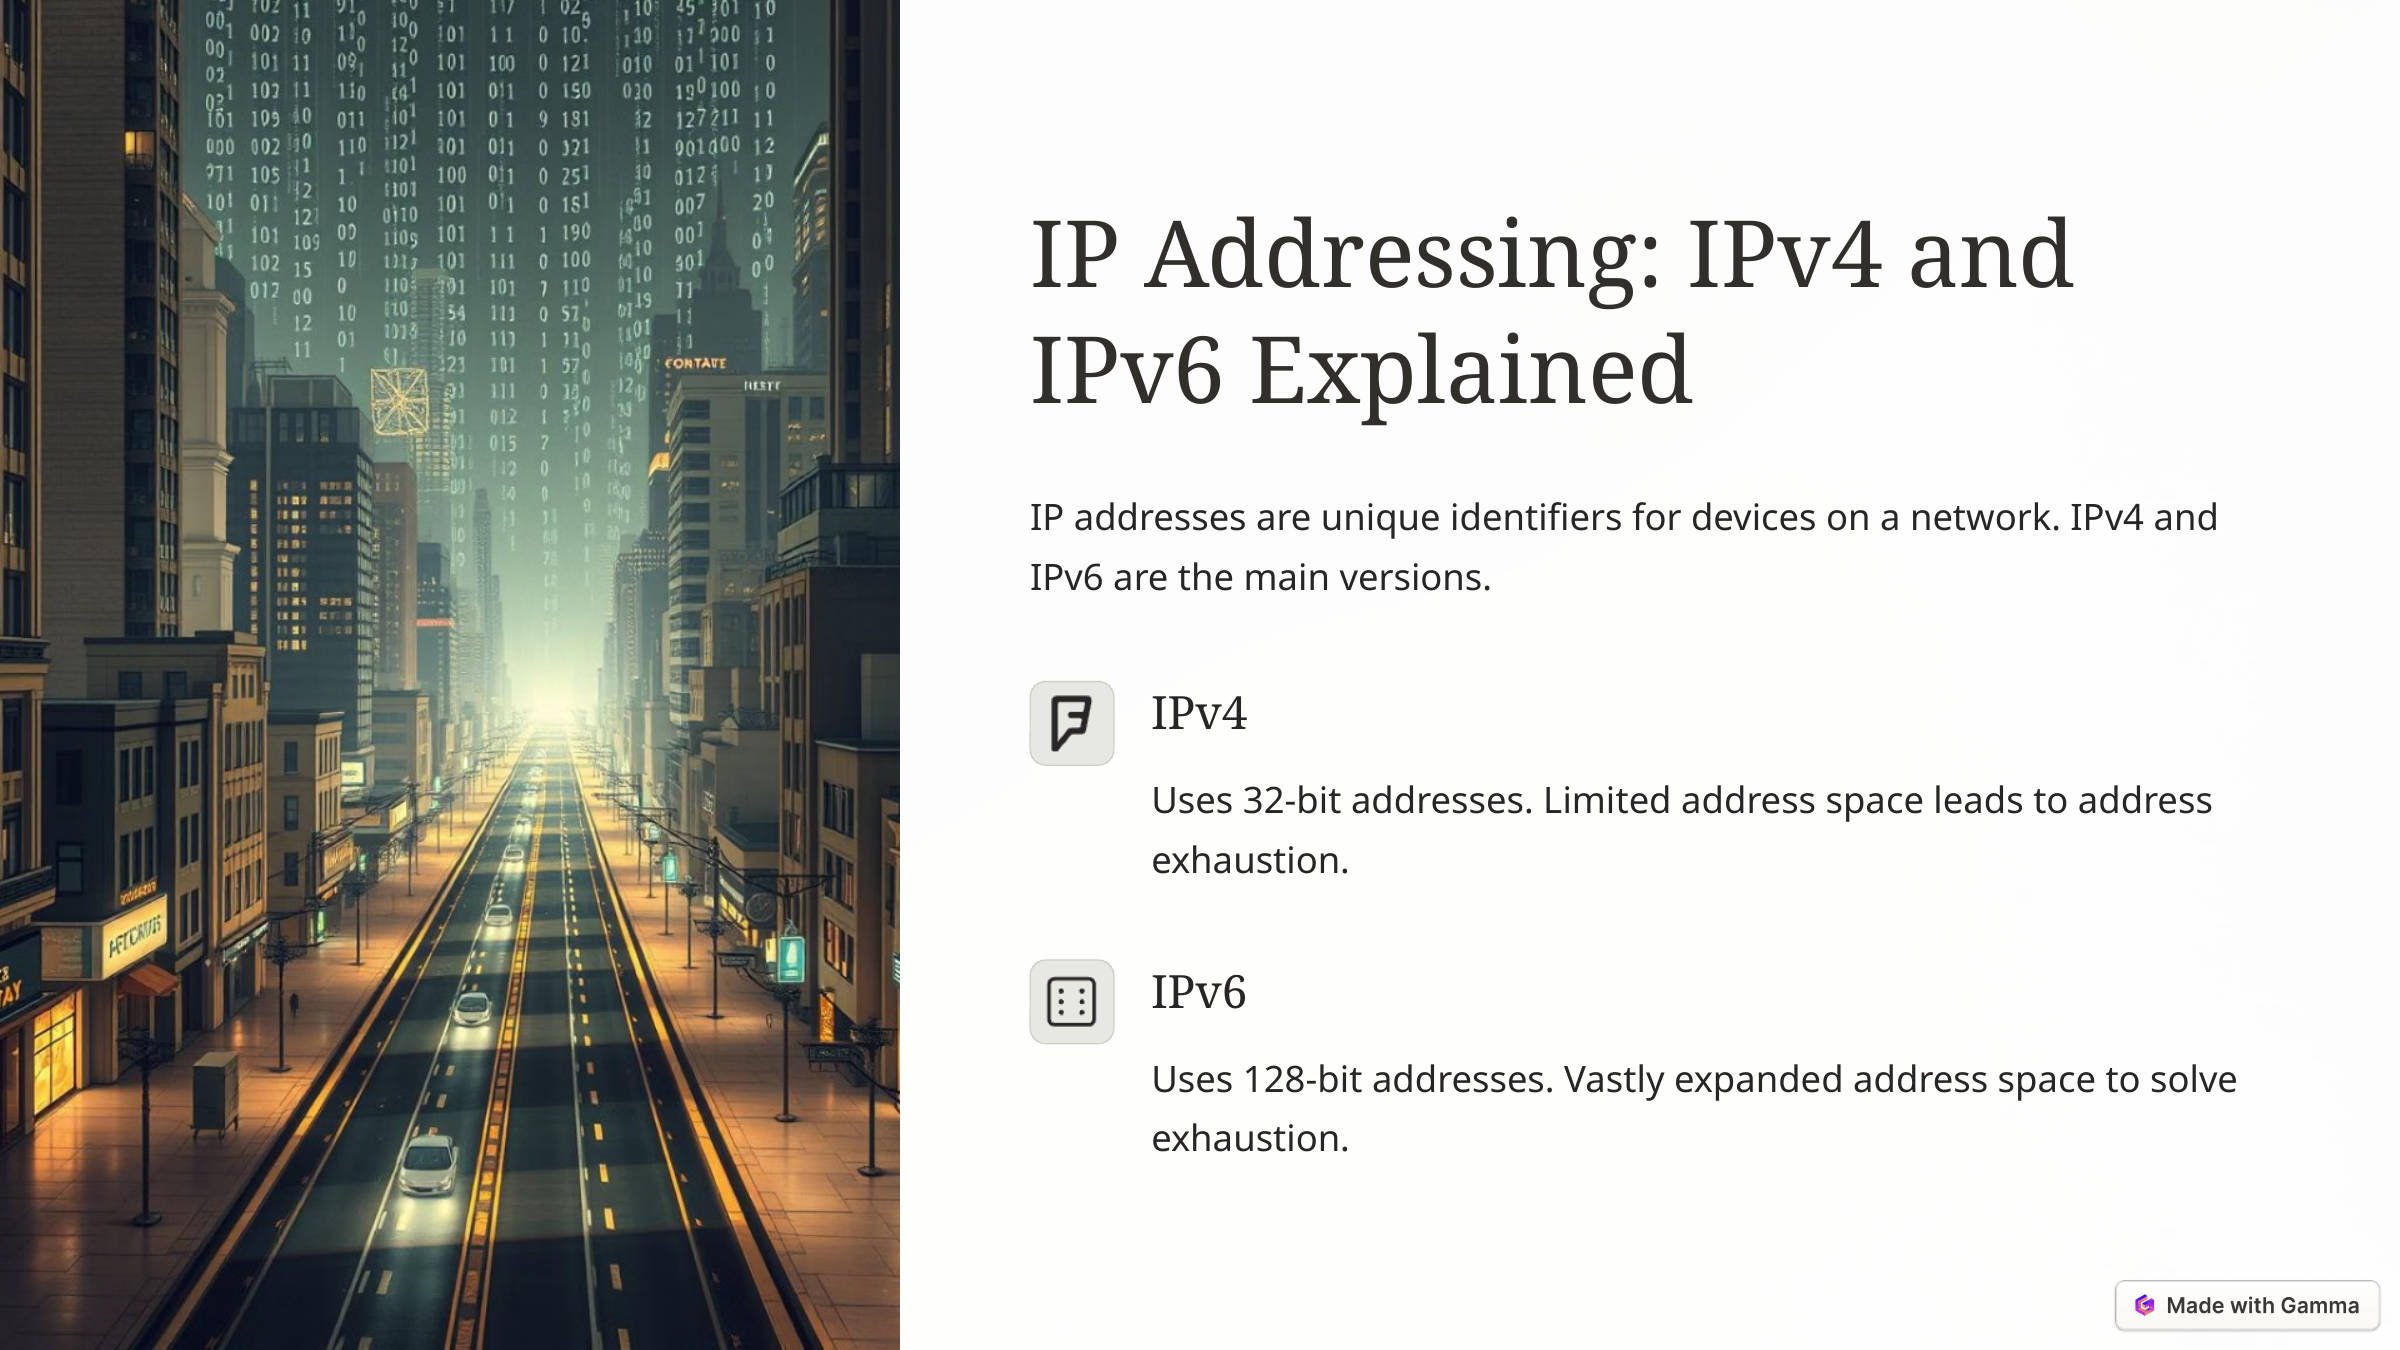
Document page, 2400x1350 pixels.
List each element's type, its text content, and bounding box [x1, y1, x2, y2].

text_box [1030, 681, 1114, 766]
text_box IPv6 [1151, 960, 1617, 1019]
picture [1044, 688, 1100, 759]
text_box IP Addressing: IPv4 and IPv6 Explained [1030, 190, 2270, 423]
text_box Uses 128-bit addresses. Vastly expanded address space to solve exhaustion. [1151, 1040, 2270, 1160]
picture [0, 0, 900, 1350]
picture [2106, 1271, 2389, 1339]
text_box [1030, 959, 1114, 1044]
text_box Uses 32-bit addresses. Limited address space leads to address exhaustion. [1151, 761, 2270, 881]
text_box IPv4 [1151, 681, 1617, 740]
picture [1044, 966, 1100, 1037]
text_box IP addresses are unique identifiers for devices on a network. IPv4 and IPv6 are the main versions. [1030, 478, 2270, 598]
